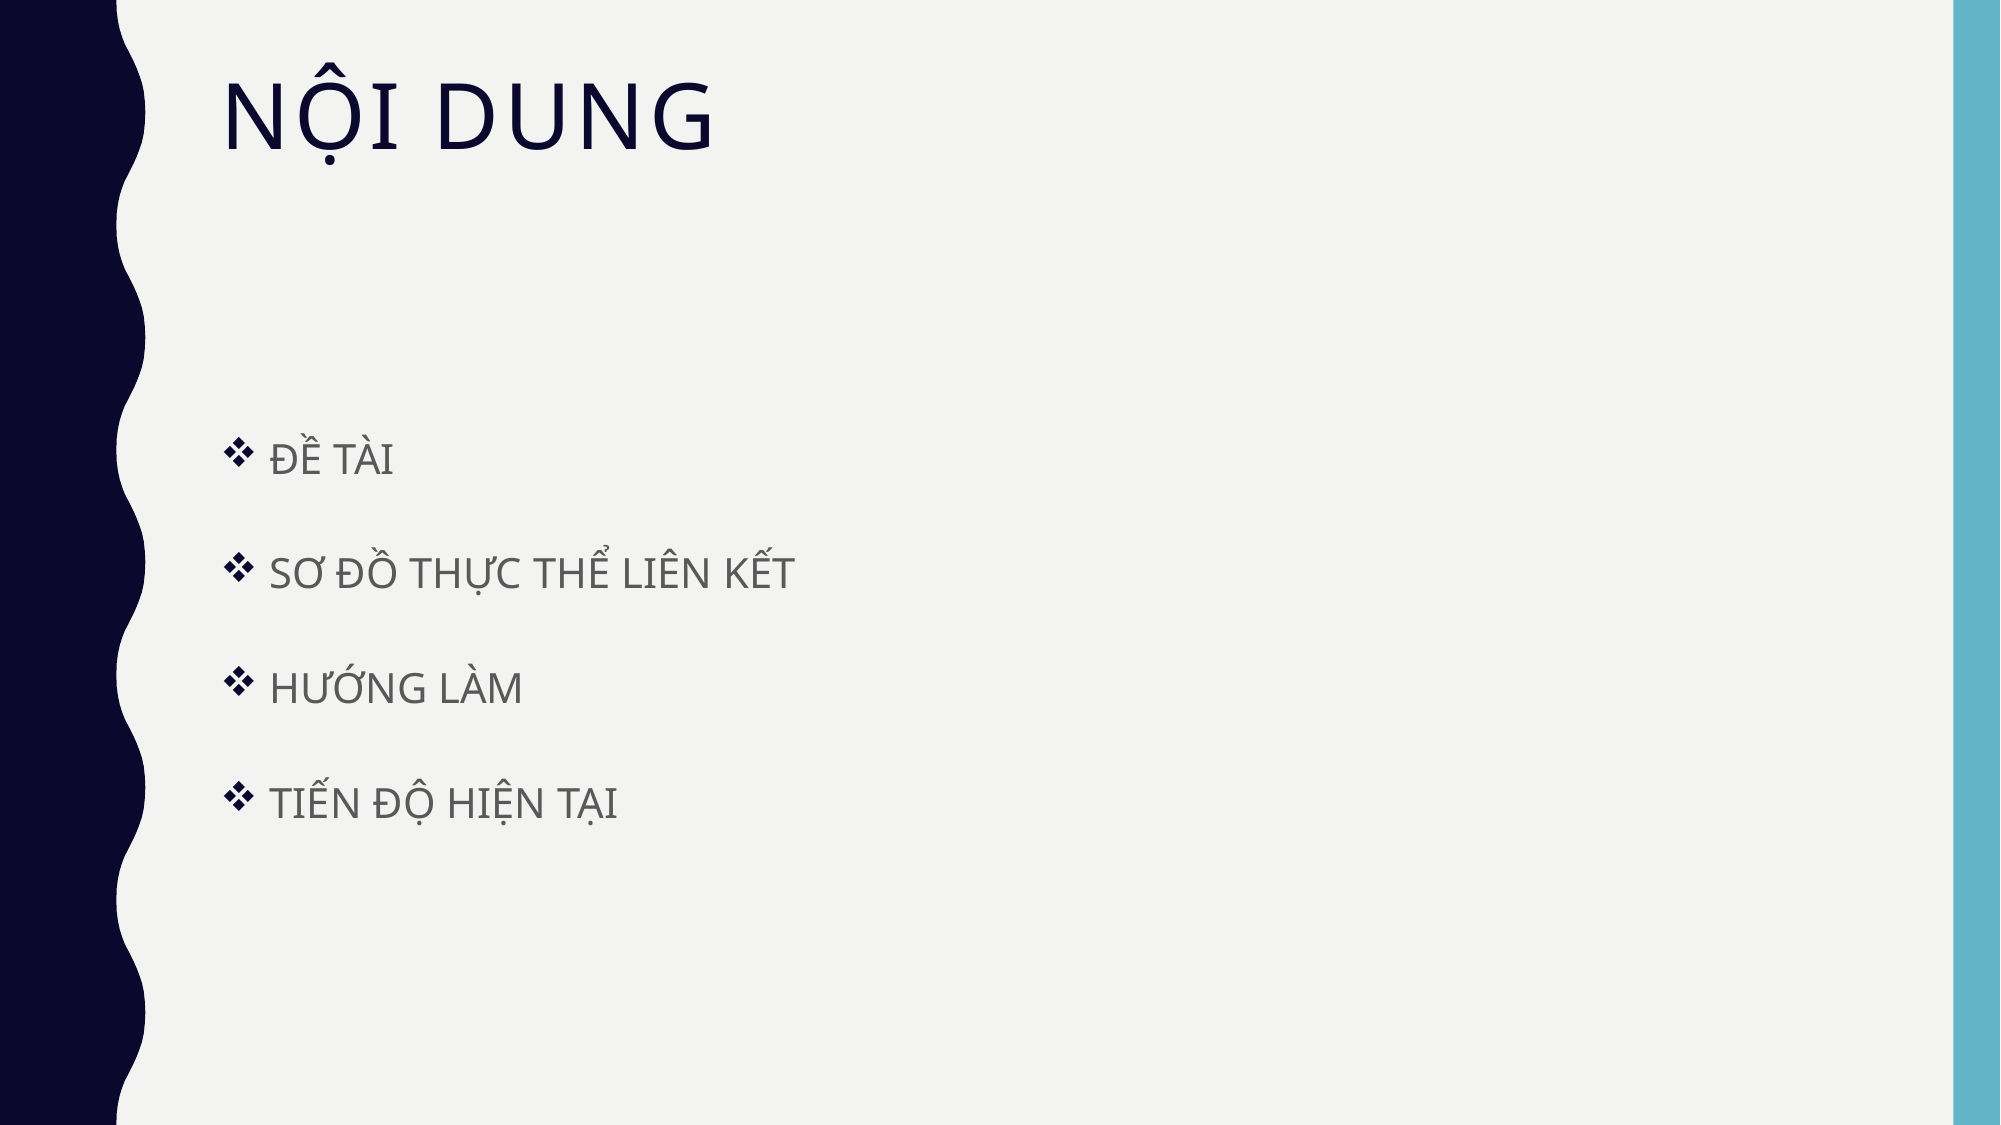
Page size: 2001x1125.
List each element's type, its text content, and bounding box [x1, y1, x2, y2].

title Nội Dung [205, 62, 1875, 308]
list ĐỀ TÀI SƠ ĐỒ THỰC THỂ LIÊN KẾT HƯỚNG LÀM TIẾN ĐỘ HIỆN TẠI [205, 375, 1875, 965]
